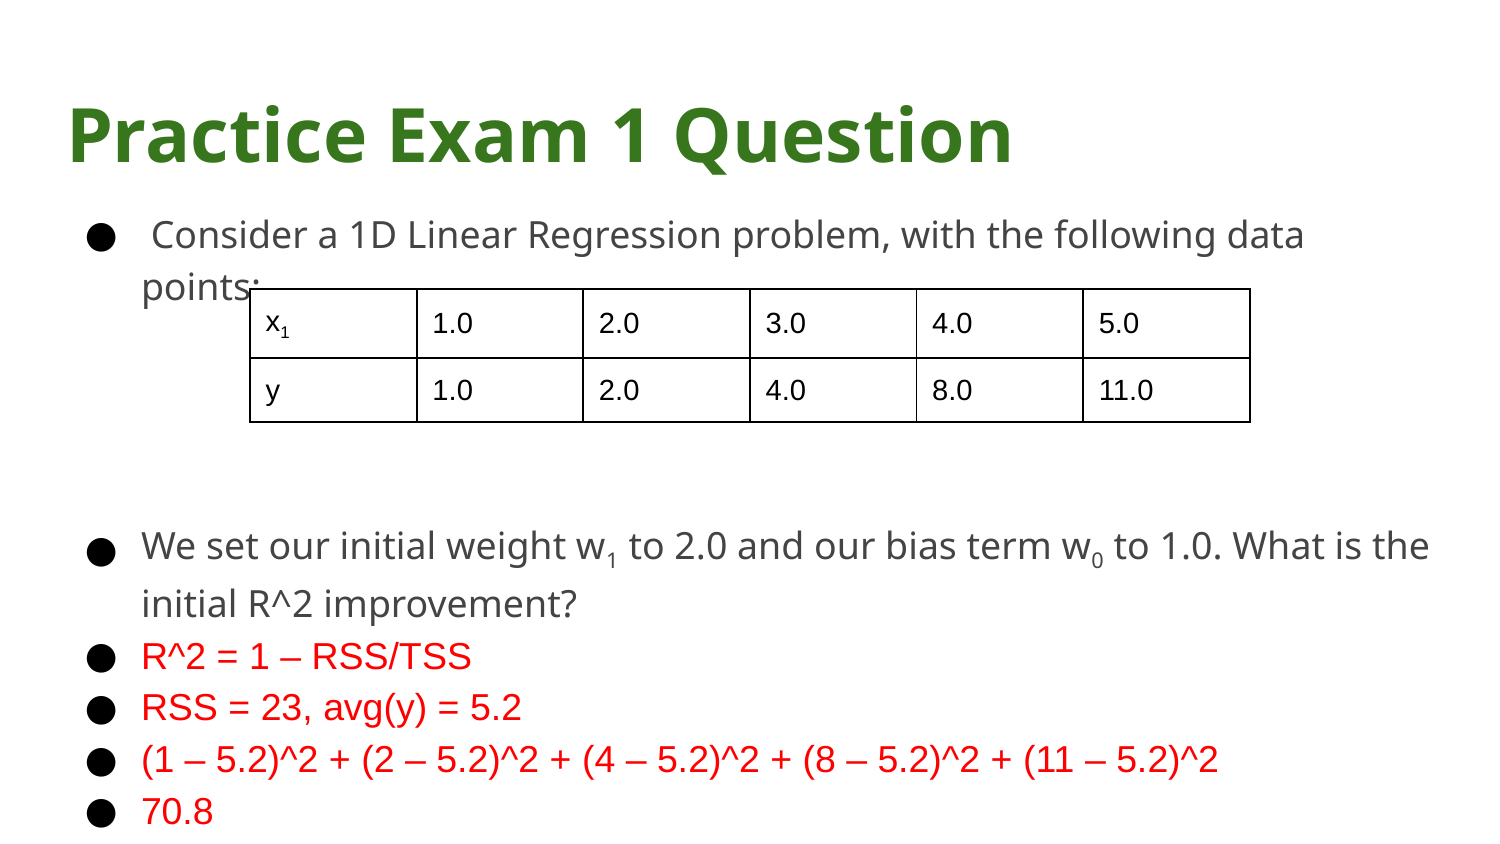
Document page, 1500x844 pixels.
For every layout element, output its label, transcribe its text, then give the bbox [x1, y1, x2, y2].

table_header 1.0 [418, 290, 582, 357]
table_cell y [251, 359, 416, 421]
table_cell 1.0 [418, 359, 582, 421]
table_header 4.0 [917, 290, 1082, 357]
list Consider a 1D Linear Regression problem, with the following data points: We set our initial weight w1 to 2.0 and our bias term w0 to 1.0. What is the initial R^2 improvement? R^2 = 1 – RSS/TSS RSS = 23, avg(y) = 5.2 (1 – 5.2)^2 + (2 – 5.2)^2 + (4 – 5.2)^2 + (8 – 5.2)^2 + (11 – 5.2)^2 70.8 .675… [51, 189, 1449, 750]
table_cell 4.0 [751, 359, 916, 421]
title Practice Exam 1 Question [51, 72, 1449, 167]
table_header x1 [251, 290, 416, 357]
table_header 3.0 [751, 290, 916, 357]
table_header 5.0 [1084, 290, 1249, 357]
table_header 2.0 [584, 290, 749, 357]
table_cell 8.0 [917, 359, 1082, 421]
table_cell 2.0 [584, 359, 749, 421]
table_cell 11.0 [1084, 359, 1249, 421]
